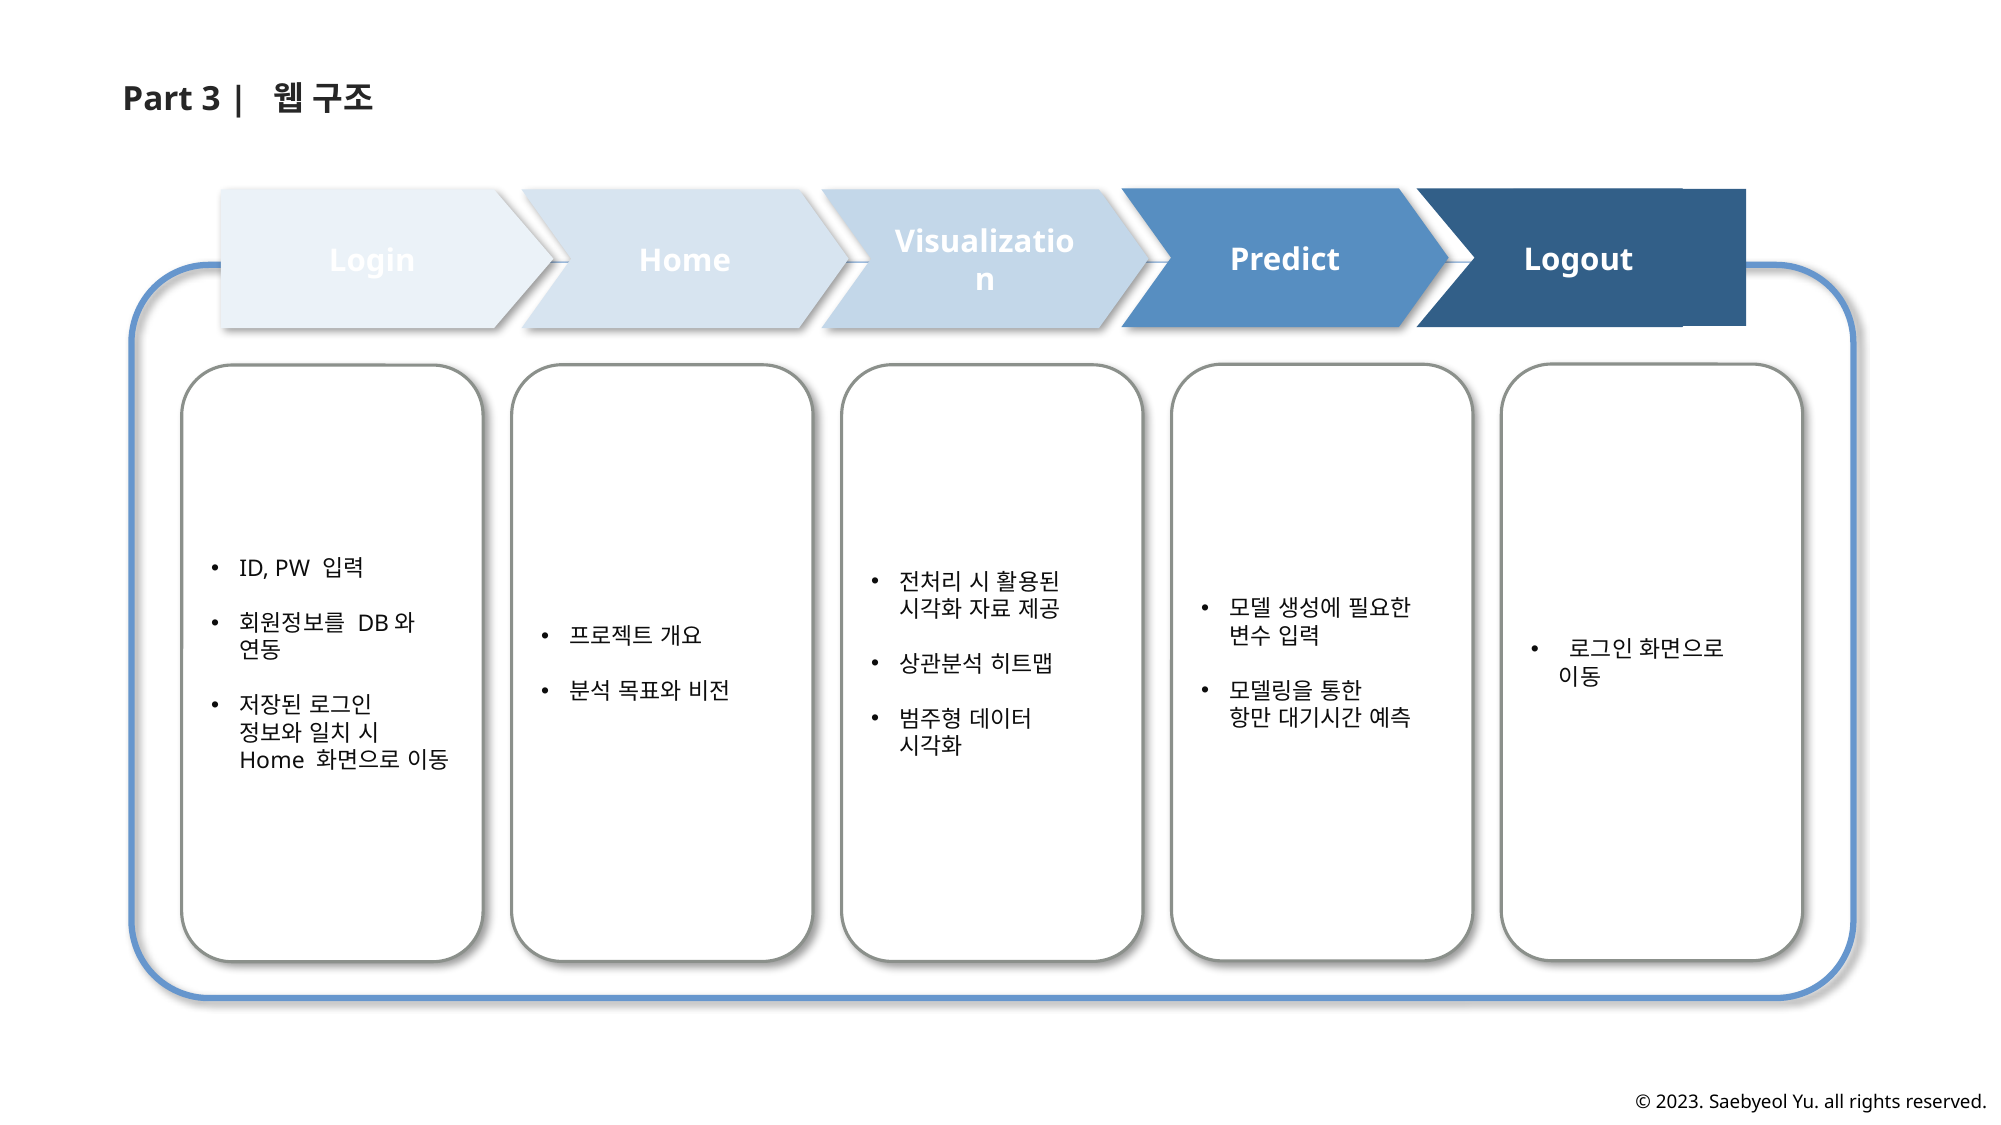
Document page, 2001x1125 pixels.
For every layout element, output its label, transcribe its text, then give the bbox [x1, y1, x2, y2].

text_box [131, 188, 1854, 999]
text_box 웹 구조 [258, 69, 389, 124]
text_box Part 3 | [107, 69, 258, 124]
